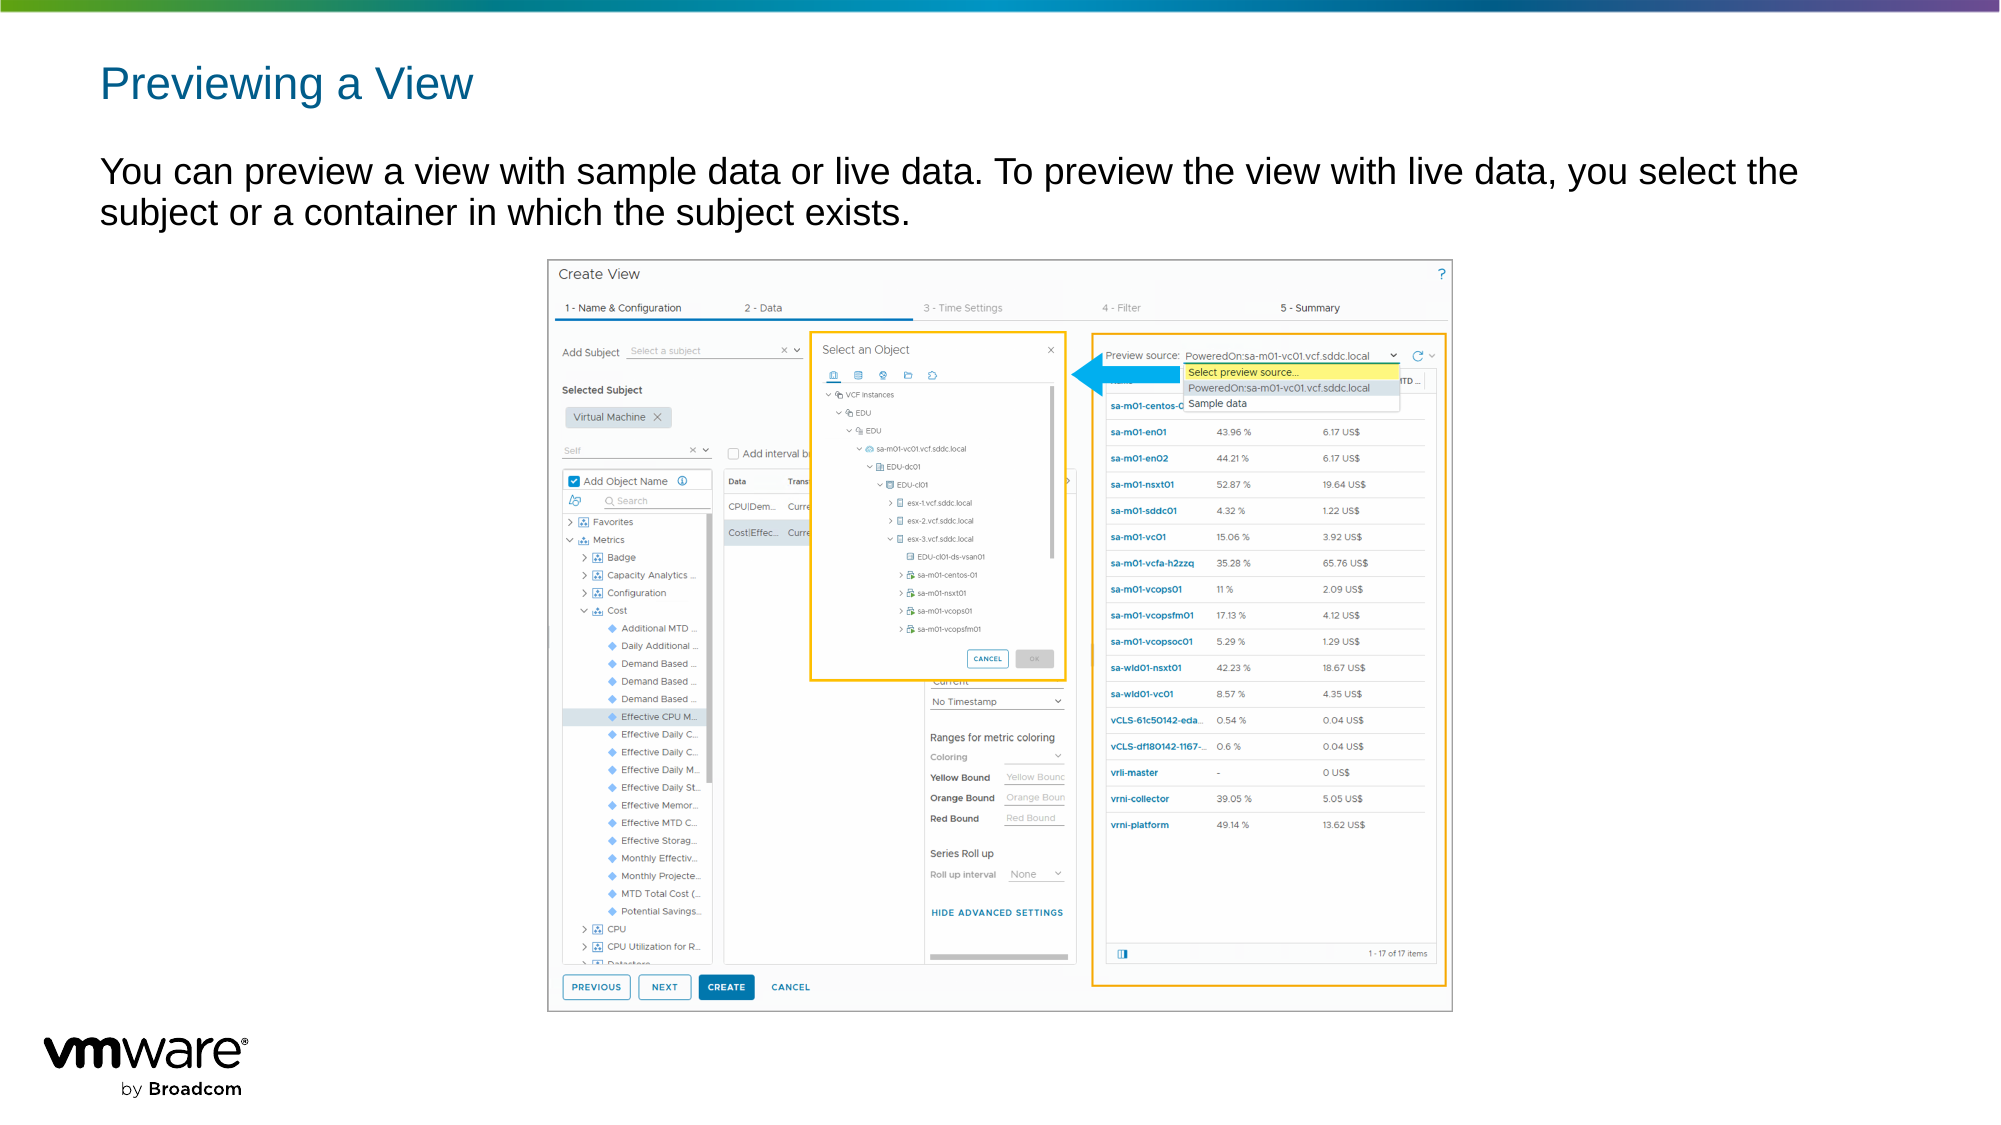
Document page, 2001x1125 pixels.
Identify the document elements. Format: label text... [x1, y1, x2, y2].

title Previewing a View [99, 54, 1900, 113]
picture [0, 0, 2000, 30]
list You can preview a view with sample data or live data. To preview the view with live data, you select the subject or a container in which the subject exists. [99, 149, 1900, 247]
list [547, 259, 1453, 1012]
